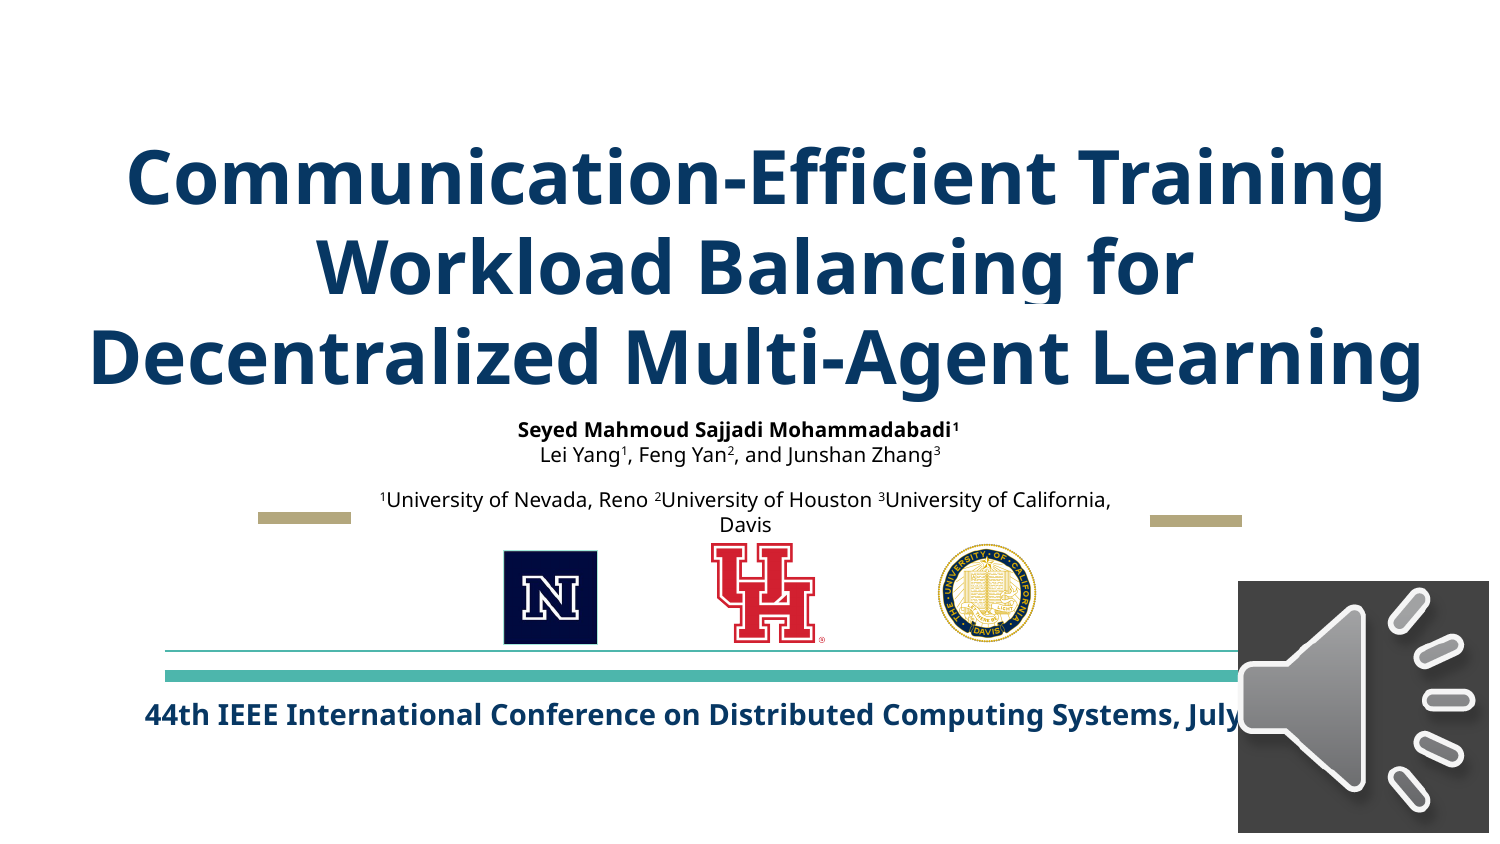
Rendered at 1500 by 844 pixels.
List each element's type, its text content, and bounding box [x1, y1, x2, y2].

title Communication-Efficient Training Workload Balancing for Decentralized Multi-Agent Learning [68, 246, 1445, 415]
text_box 44th IEEE International Conference on Distributed Computing Systems, July 25, 2024 [130, 688, 1231, 739]
picture [503, 549, 599, 645]
picture [934, 539, 1041, 646]
picture [711, 543, 826, 643]
subtitle Seyed Mahmoud Sajjadi Mohammadabadi1 Lei Yang1, Feng Yan2, and Junshan Zhang3 1University of Nevada, Reno 2University of Houston 3University of California, Davis [327, 401, 1150, 553]
picture [1236, 580, 1490, 834]
